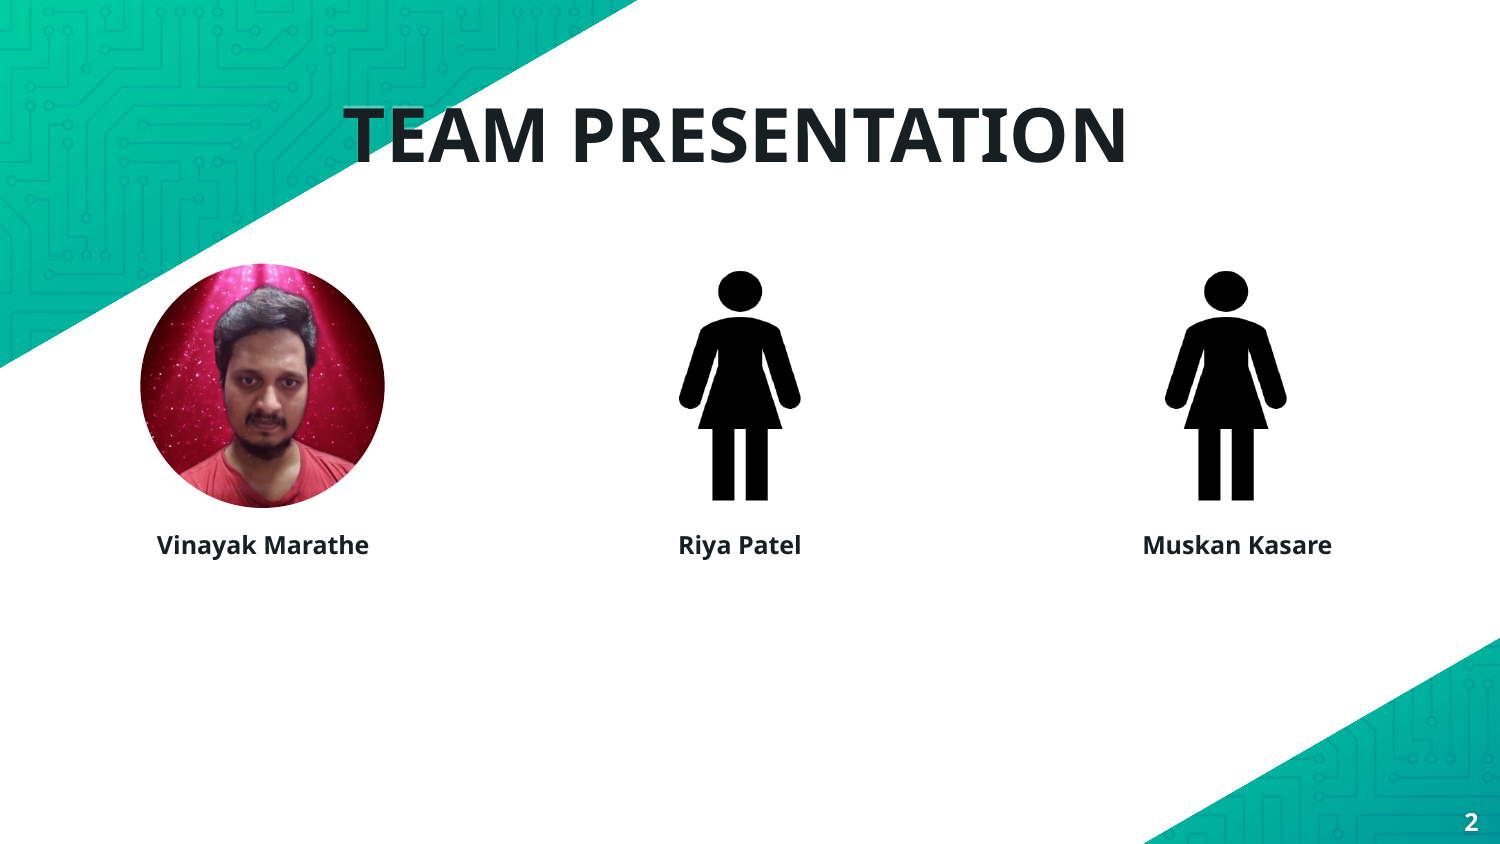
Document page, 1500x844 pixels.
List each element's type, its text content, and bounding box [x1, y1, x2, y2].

title TEAM PRESENTATION [163, 76, 1311, 194]
text_box Muskan Kasare [1115, 529, 1360, 650]
slide_number 2 [1403, 791, 1494, 844]
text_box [607, 263, 873, 650]
picture [1093, 263, 1358, 509]
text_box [140, 263, 386, 650]
